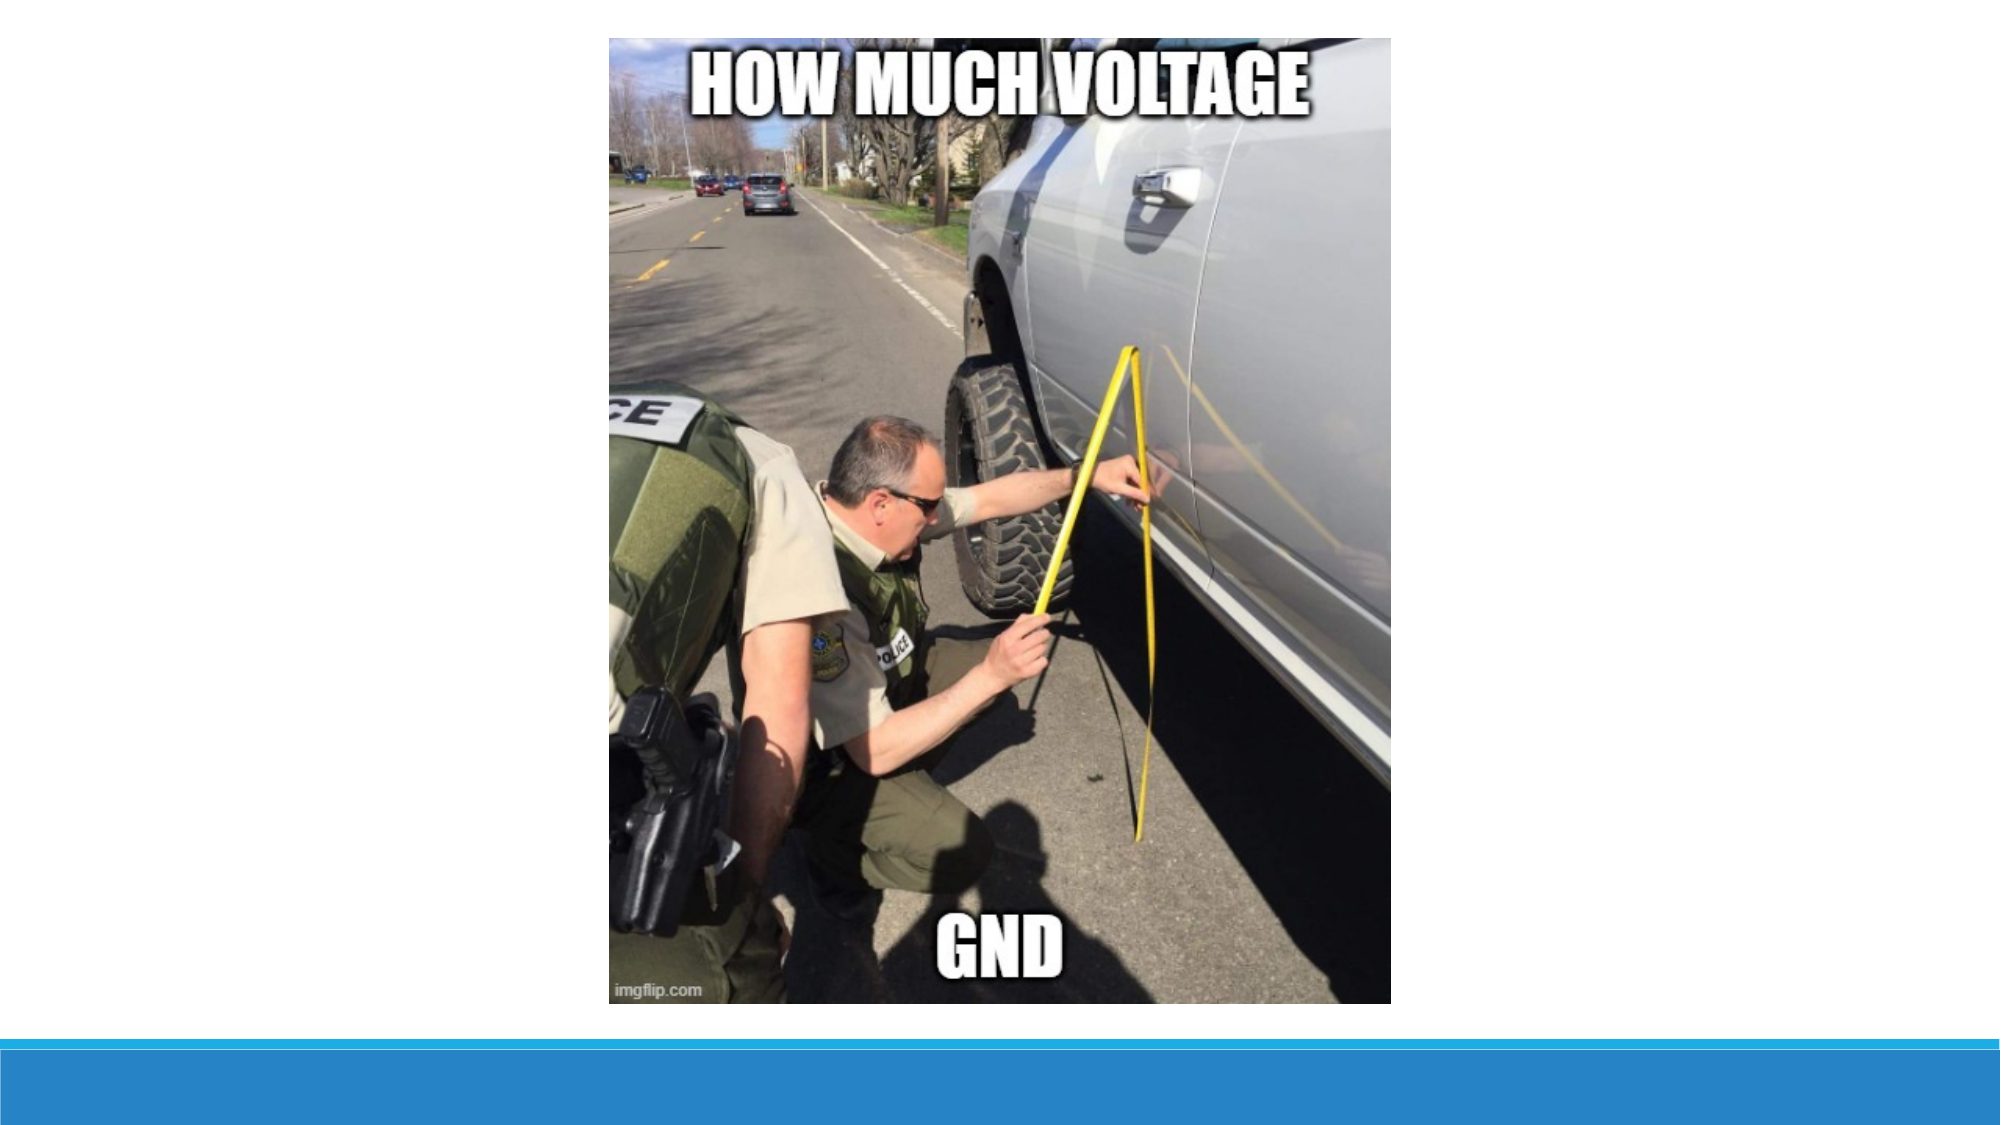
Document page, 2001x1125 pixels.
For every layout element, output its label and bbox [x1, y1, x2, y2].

picture [608, 37, 1392, 1005]
